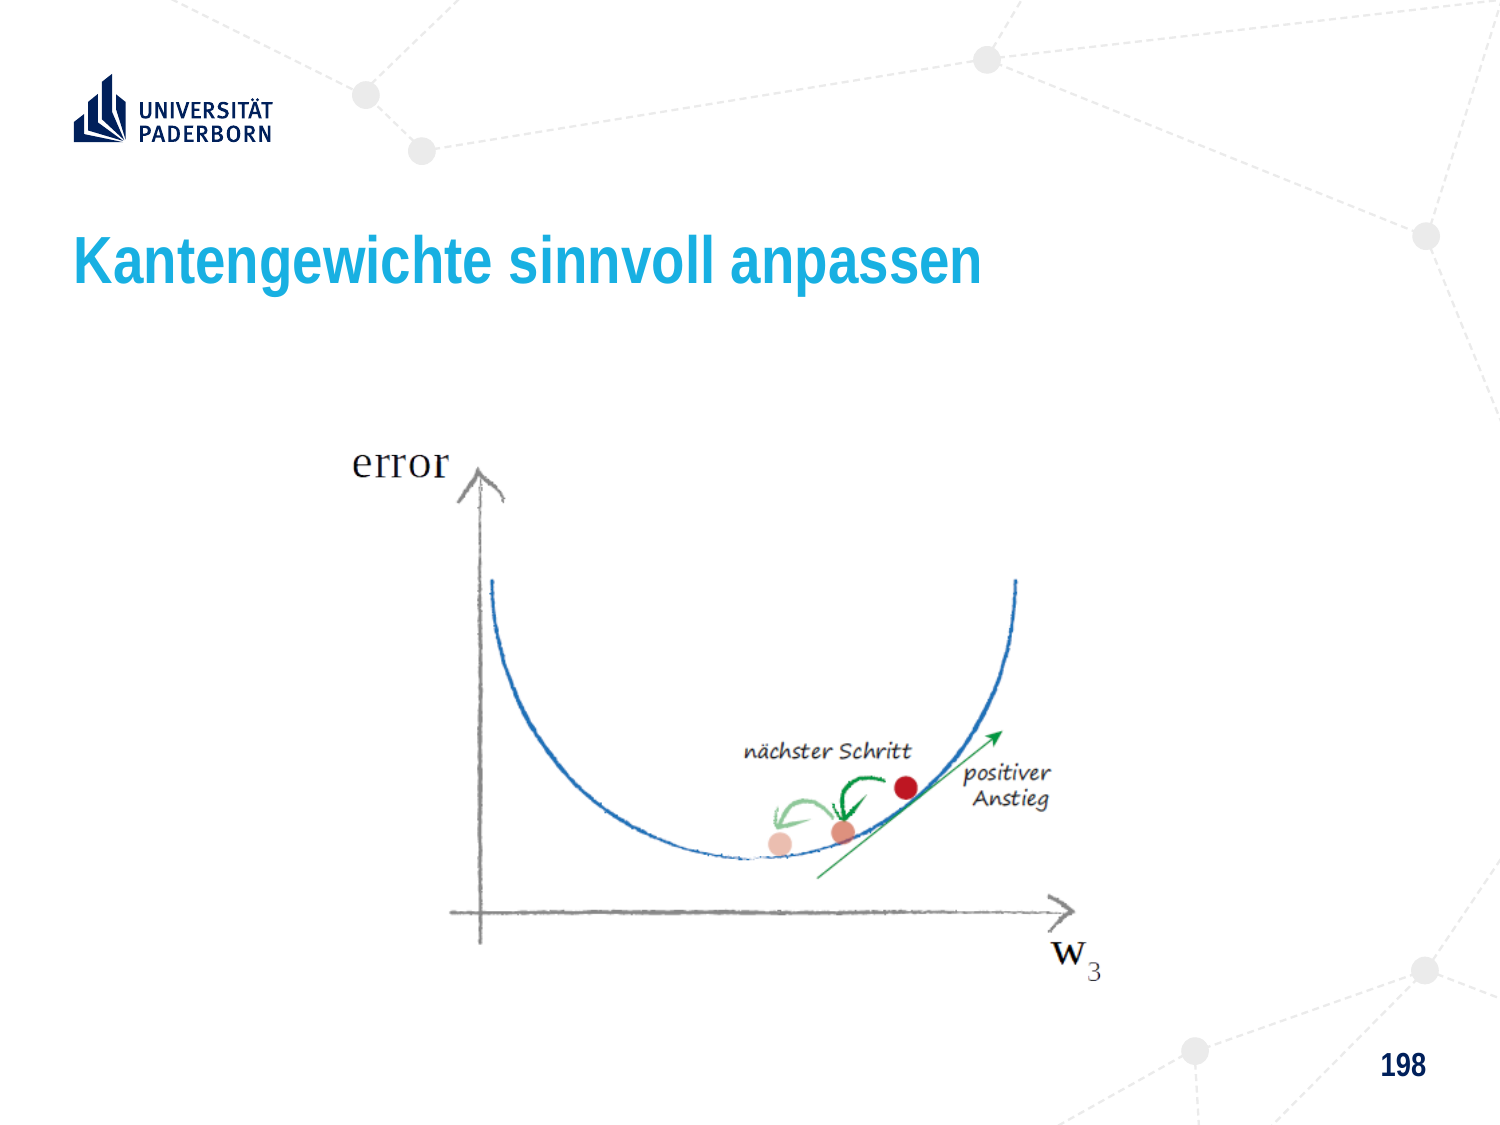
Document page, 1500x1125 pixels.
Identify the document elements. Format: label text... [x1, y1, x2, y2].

slide_number 198 [1308, 1042, 1427, 1091]
title Kantengewichte sinnvoll anpassen [73, 224, 1427, 358]
picture [325, 420, 1174, 1000]
